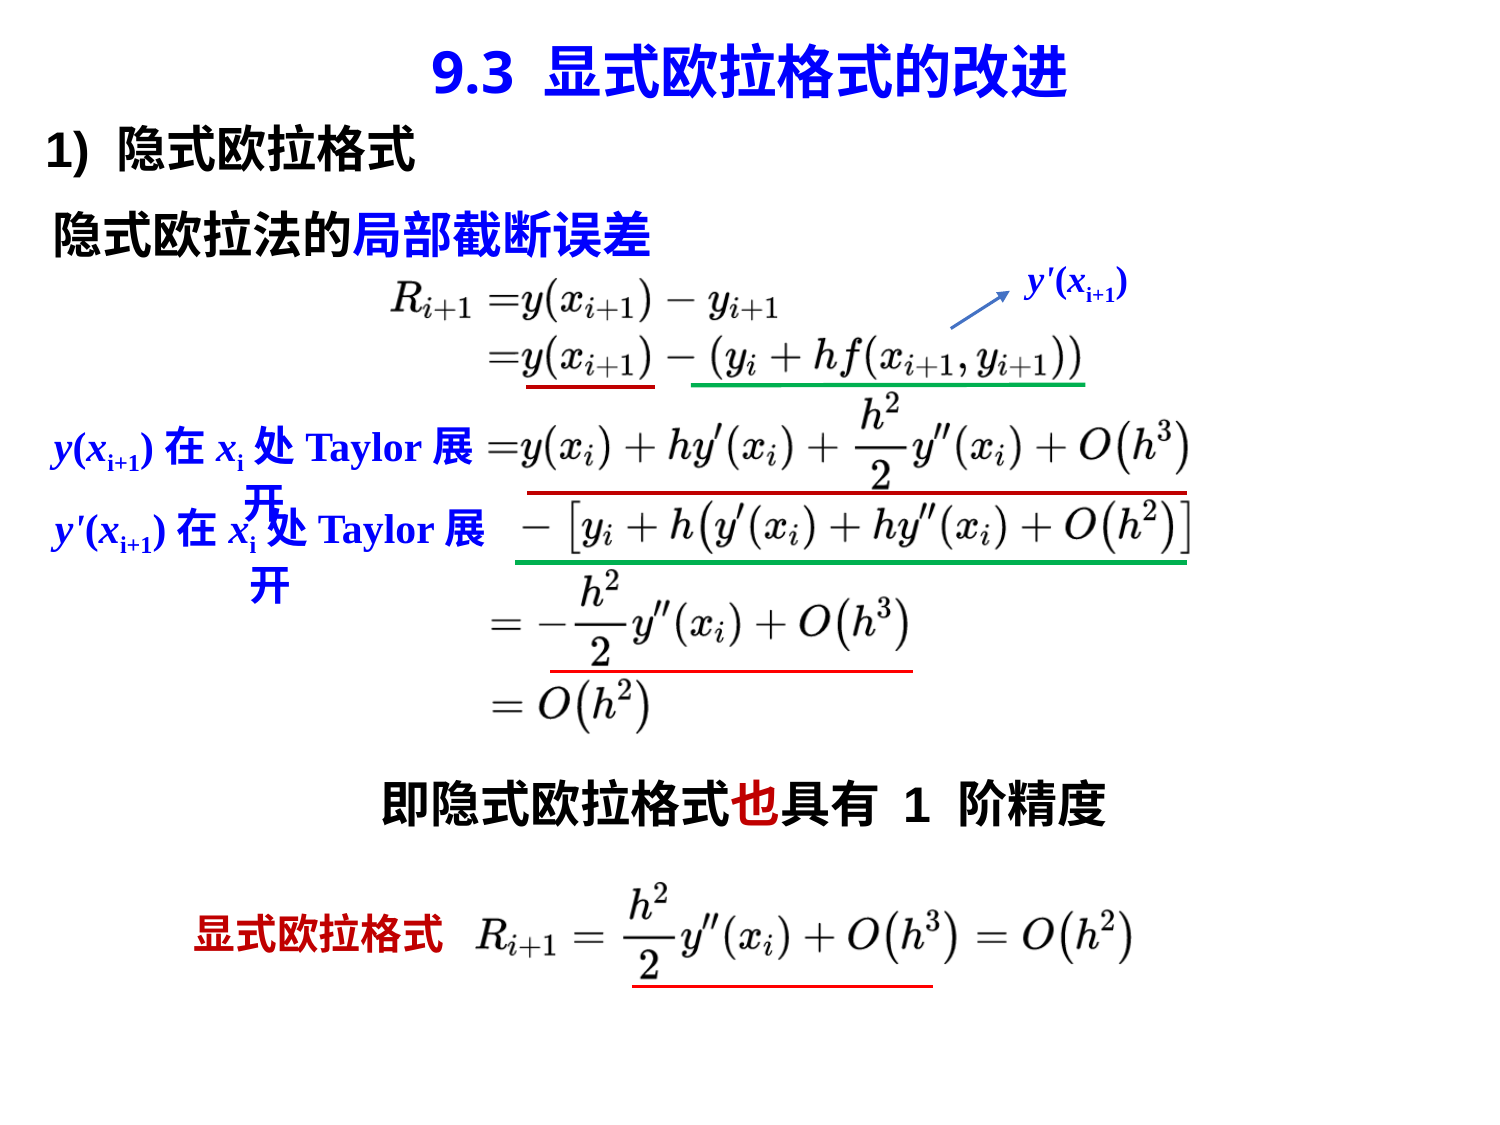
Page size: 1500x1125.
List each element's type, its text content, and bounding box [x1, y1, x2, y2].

text_box y'(xi+1) [1012, 247, 1143, 314]
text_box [168, 880, 1138, 987]
picture [389, 272, 1086, 385]
text_box 隐式欧拉法的局部截断误差 [38, 196, 913, 271]
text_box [950, 290, 1010, 329]
text_box y(xi+1)在xi处Taylor展开 [37, 412, 482, 494]
text_box y'(xi+1)在xi处Taylor展开 [31, 494, 511, 616]
text_box 9.3 显式欧拉格式的改进 [395, 27, 1105, 113]
picture [485, 565, 913, 742]
picture [482, 386, 1199, 560]
text_box 即隐式欧拉格式也具有 1 阶精度 [318, 764, 1169, 840]
text_box 1) 隐式欧拉格式 [31, 109, 981, 185]
